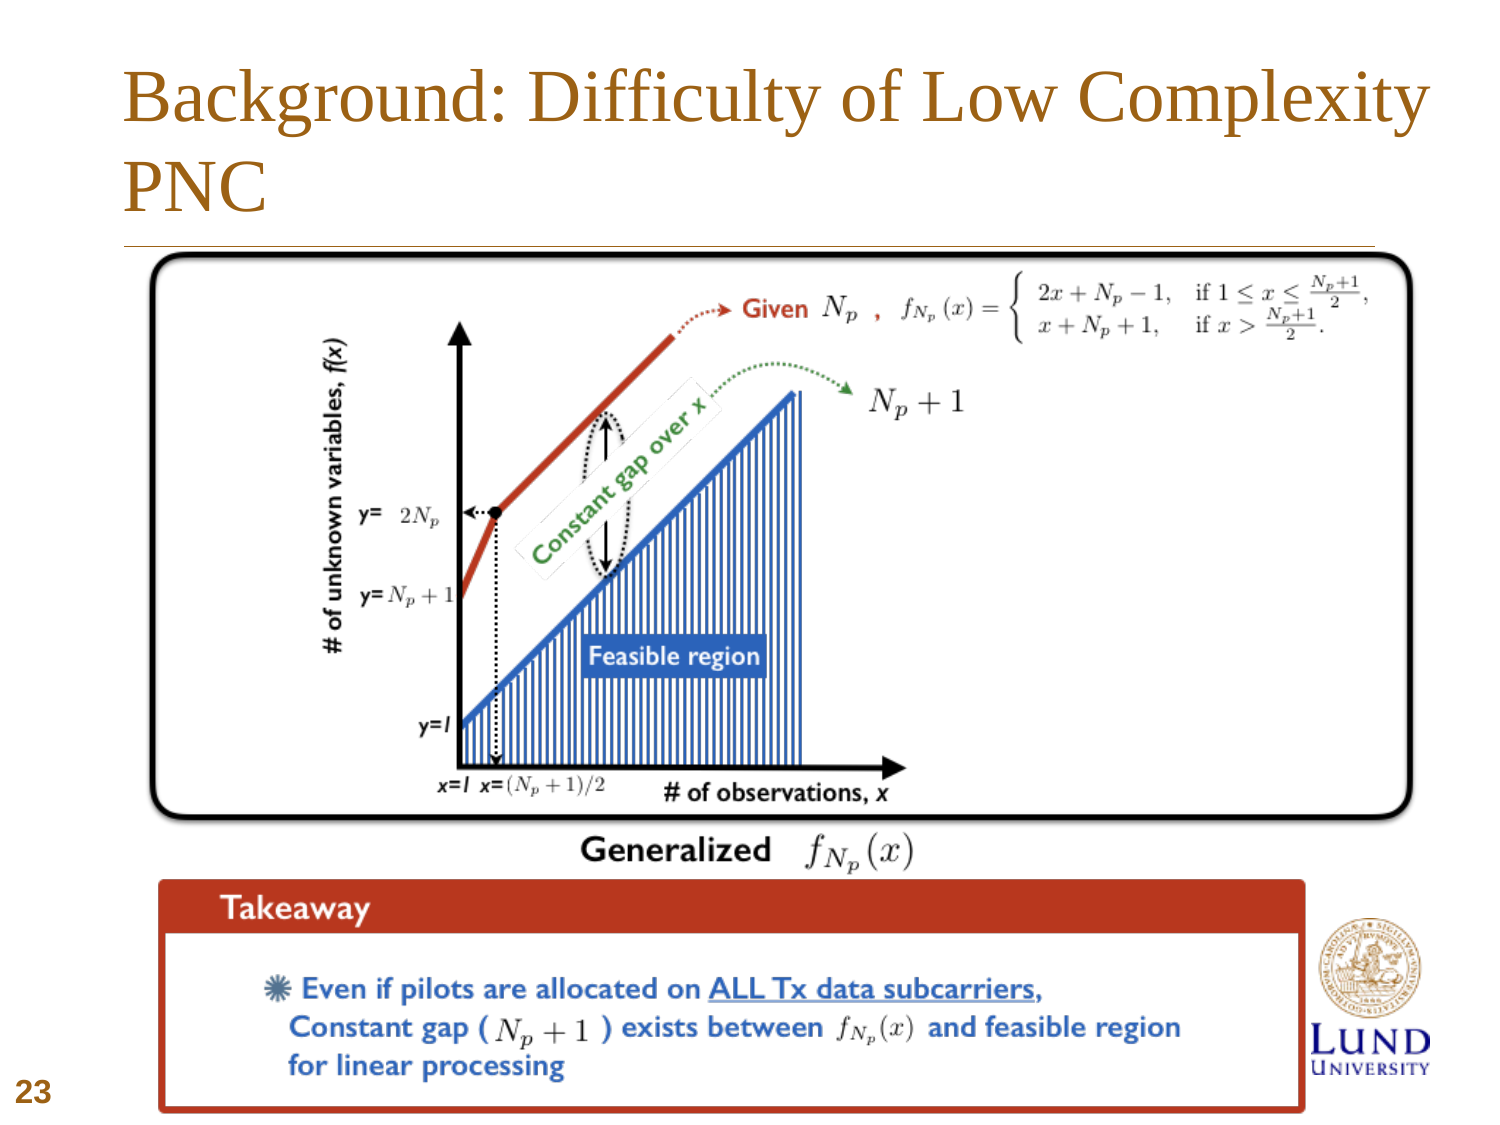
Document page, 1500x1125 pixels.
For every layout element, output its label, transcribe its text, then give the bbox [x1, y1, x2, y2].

title Background: Difficulty of Low Complexity PNC [106, 46, 1457, 235]
picture [1311, 918, 1430, 1075]
picture [144, 249, 1420, 1115]
